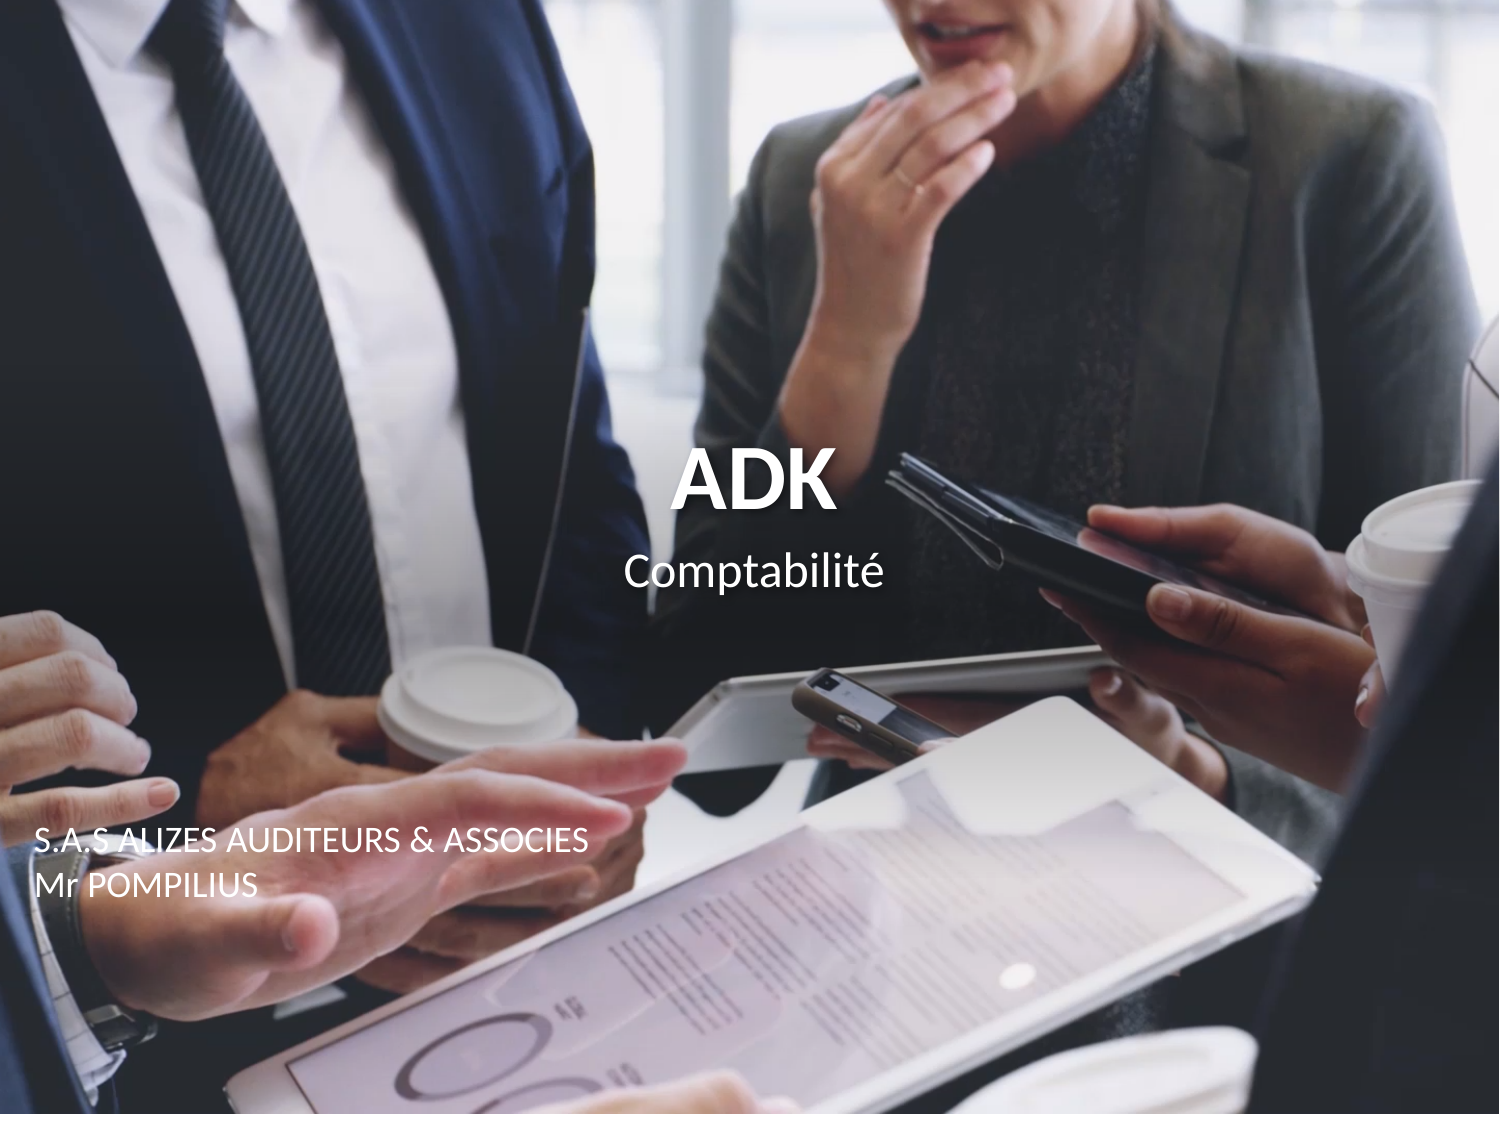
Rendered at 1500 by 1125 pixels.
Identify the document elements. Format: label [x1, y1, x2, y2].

text_box [0, 0, 1500, 1115]
